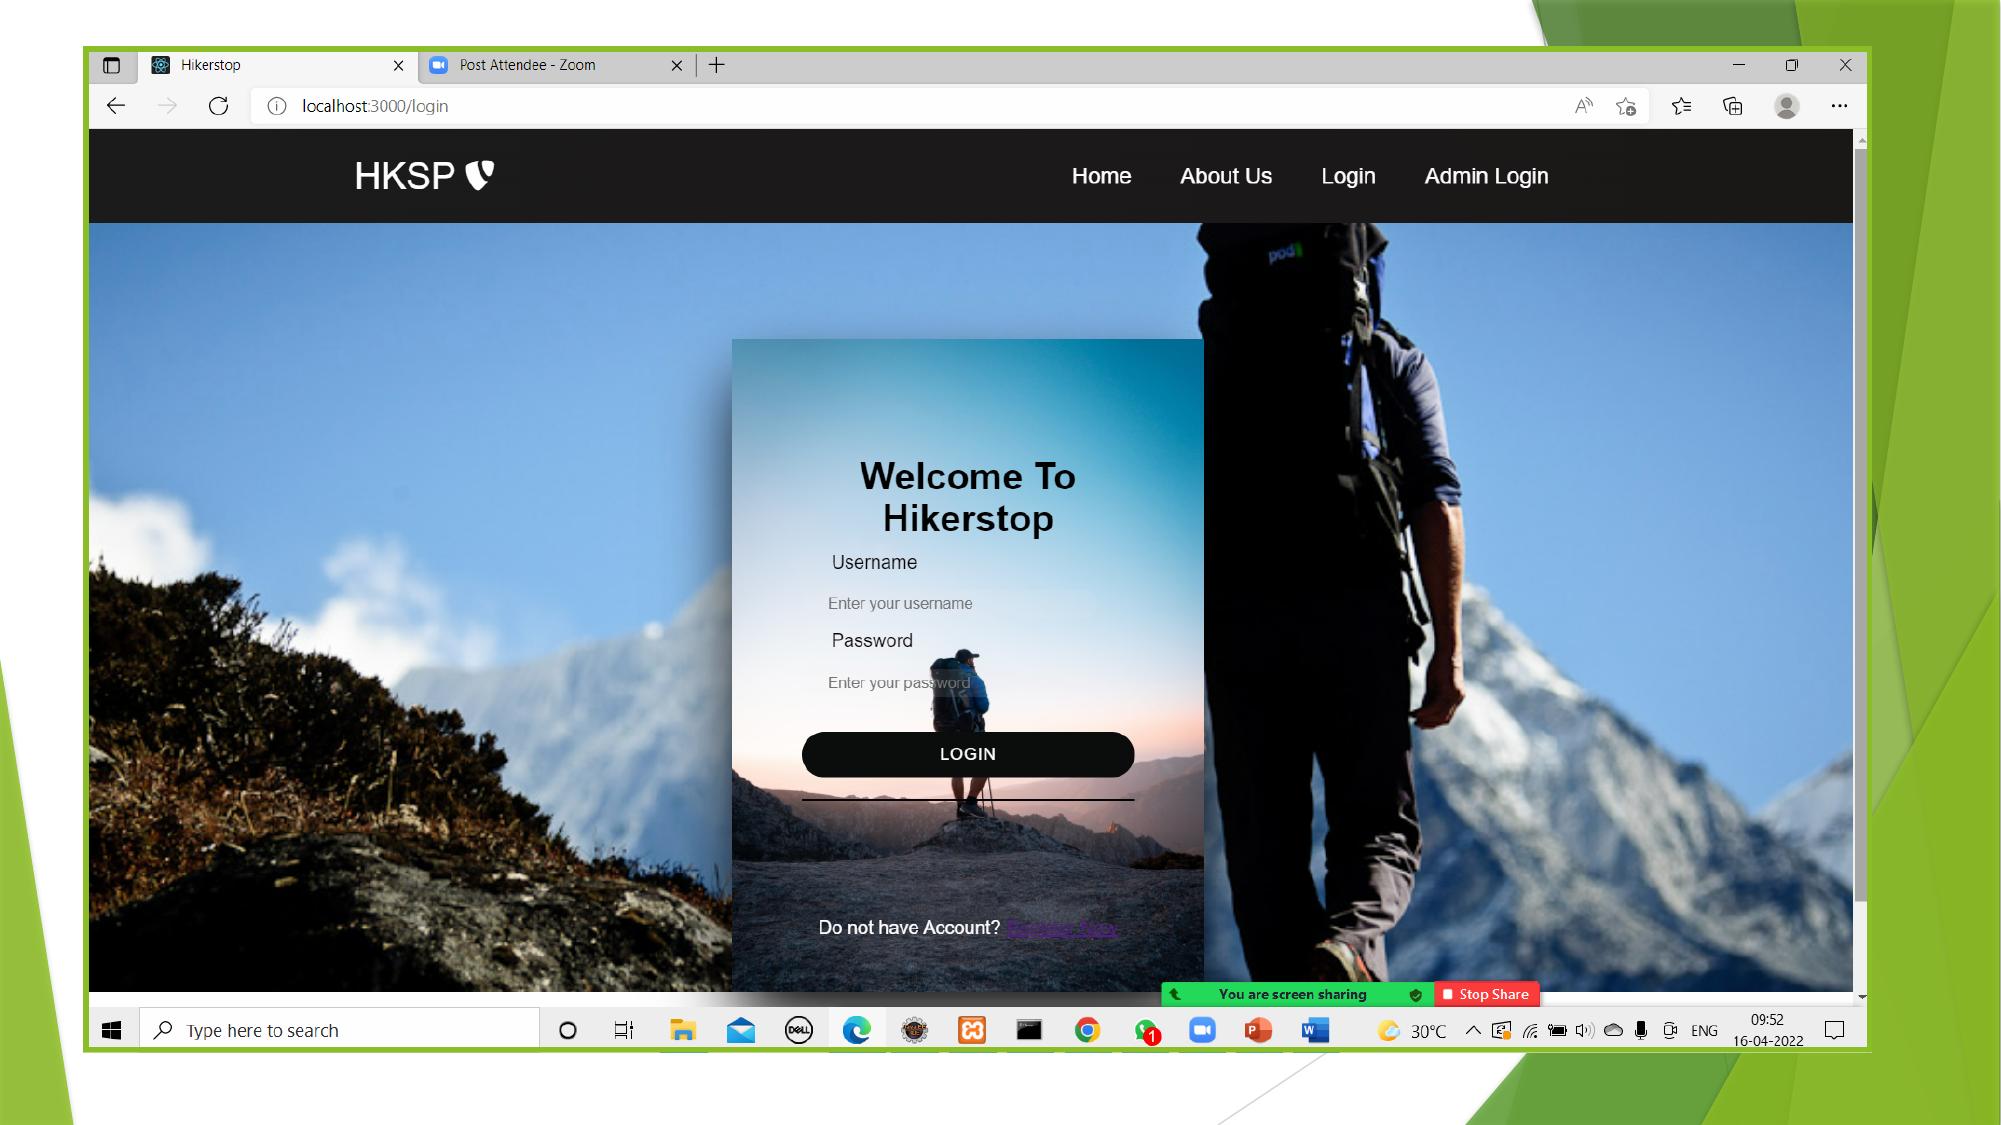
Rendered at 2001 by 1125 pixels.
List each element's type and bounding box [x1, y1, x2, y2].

picture [82, 46, 1872, 1054]
